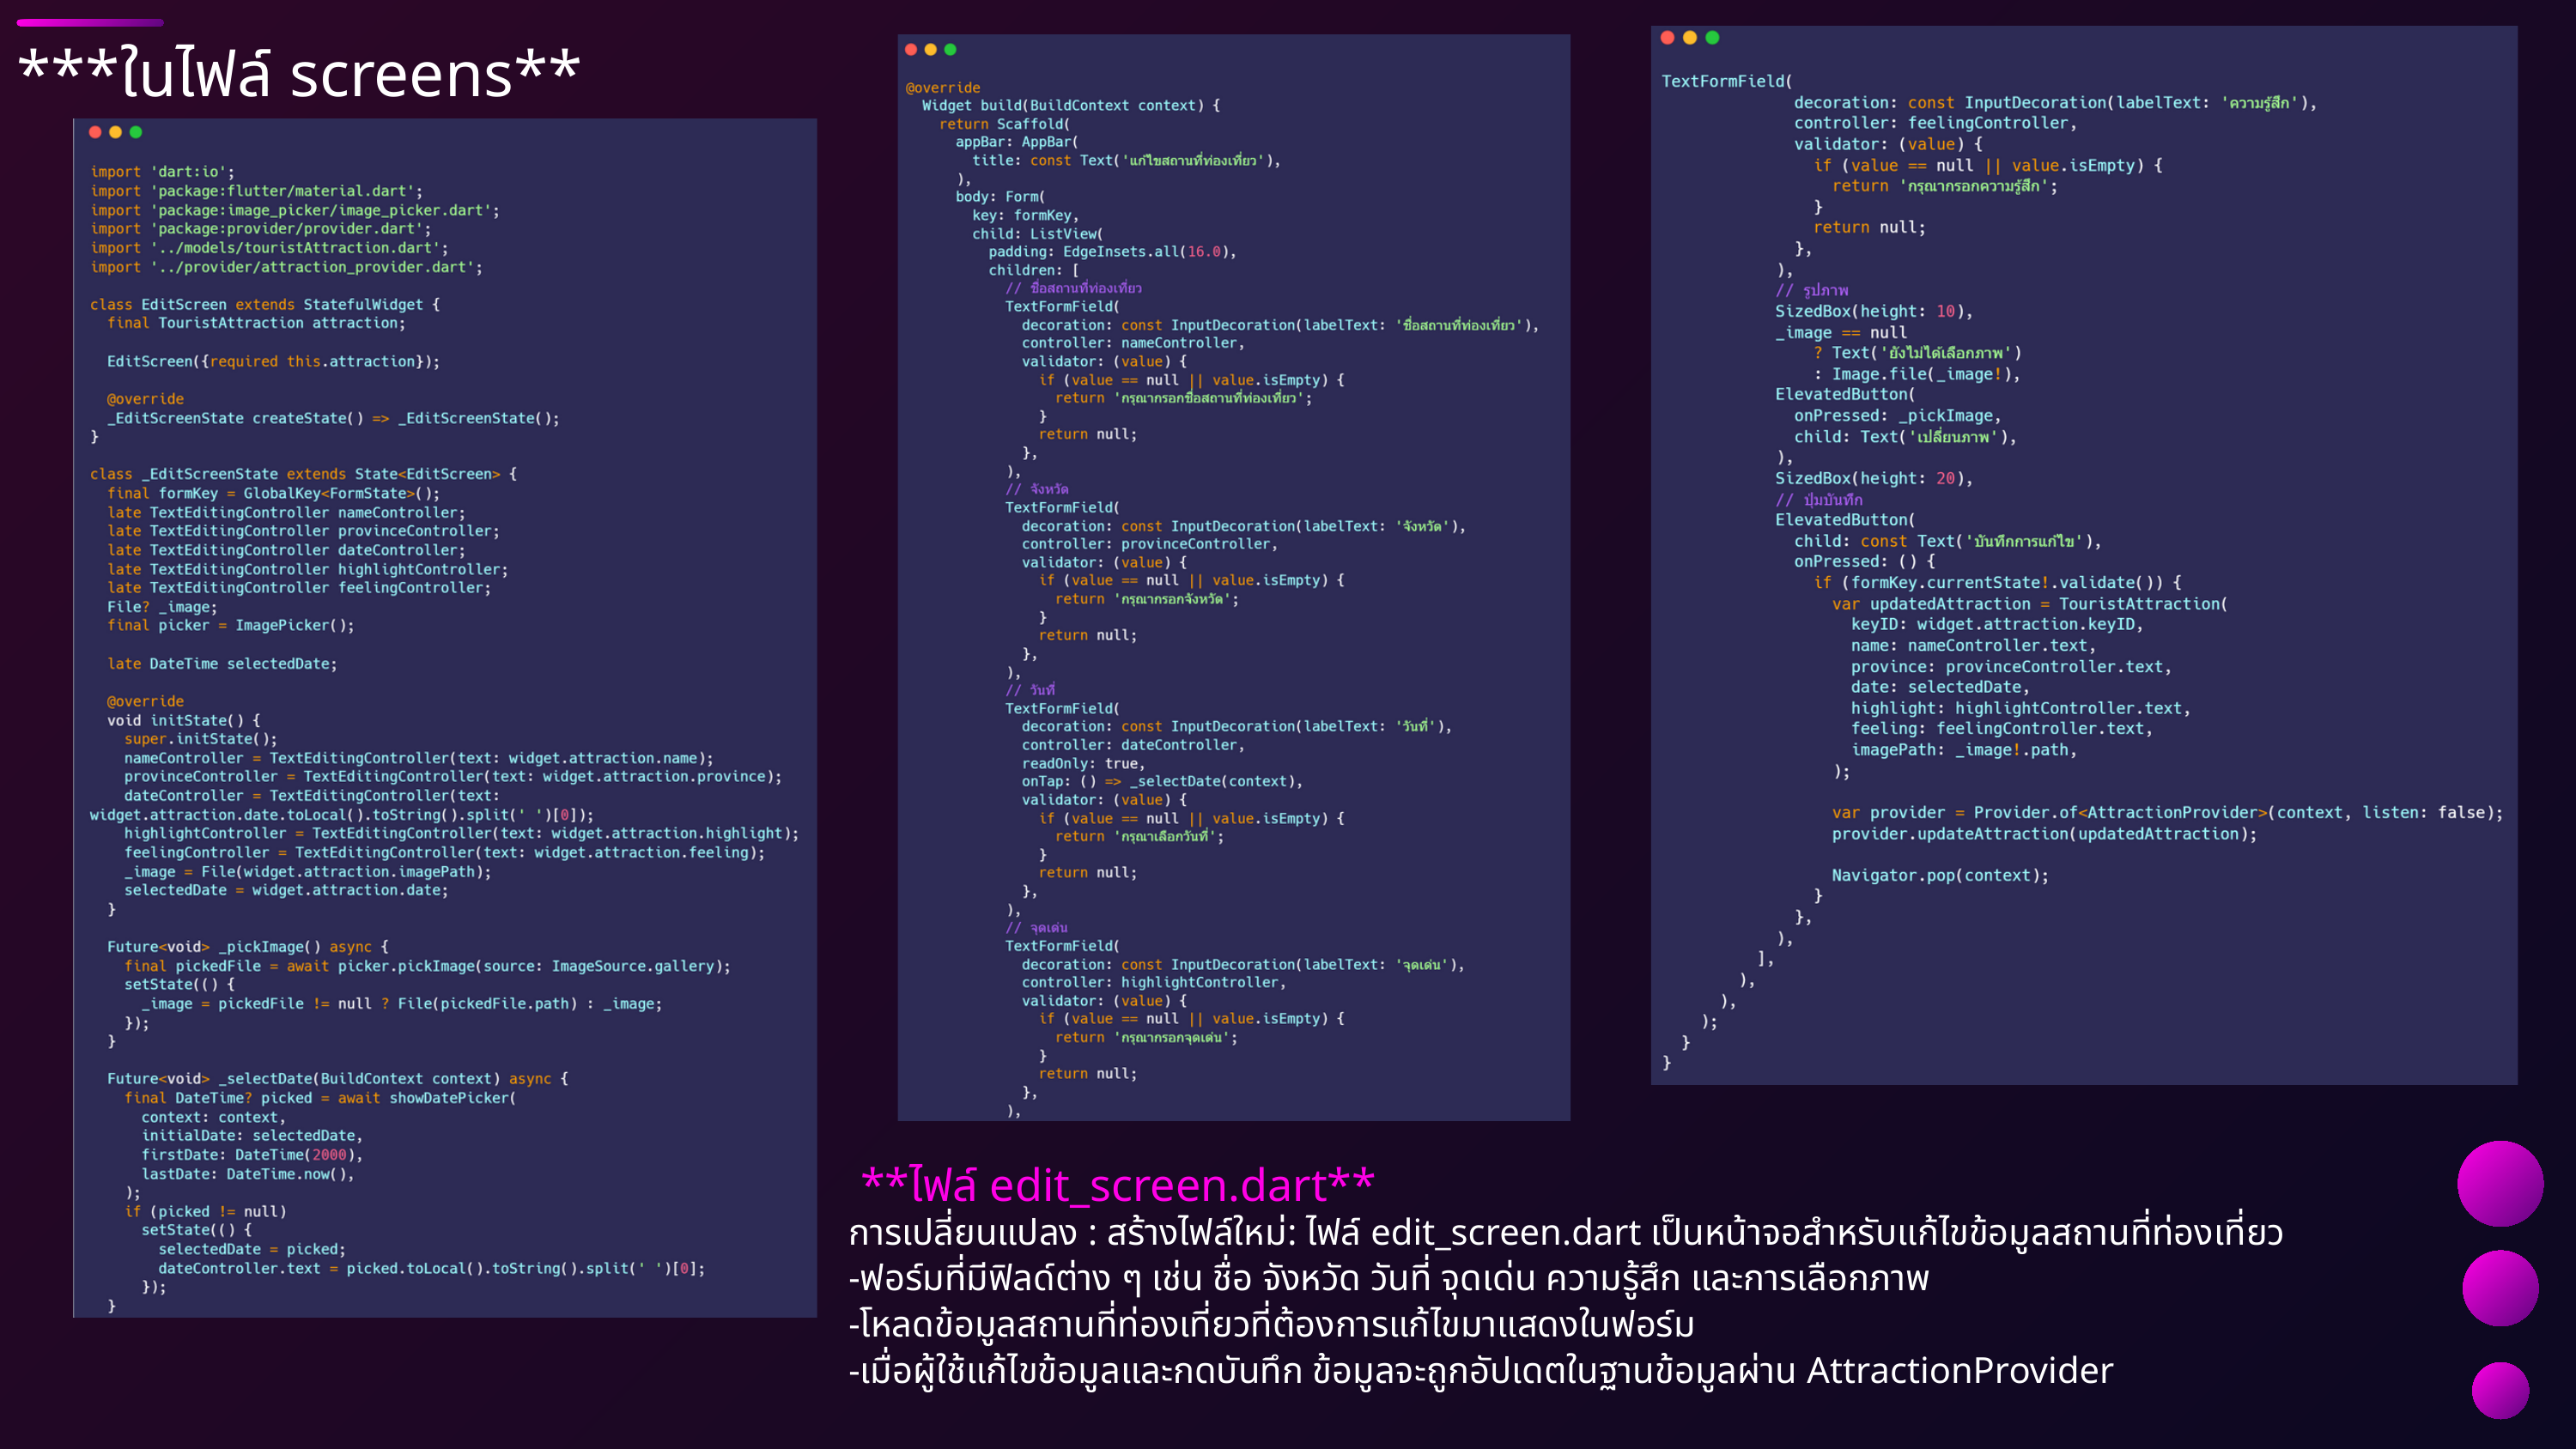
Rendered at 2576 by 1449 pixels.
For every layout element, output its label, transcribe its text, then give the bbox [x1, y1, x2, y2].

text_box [2458, 1141, 2544, 1228]
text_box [16, 19, 164, 27]
text_box [73, 118, 817, 1318]
text_box [897, 34, 1571, 1122]
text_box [2472, 1361, 2530, 1420]
text_box **ไฟล์ edit_screen.dart** [848, 1157, 1504, 1205]
text_box [1650, 26, 2518, 1085]
text_box การเปลี่ยนแปลง : สร้างไฟล์ใหม่: ไฟล์ edit_screen.dart เป็นหน้าจอสำหรับแก้ไขข้อมูลสถานที่ท่องเที่ยว -ฟอร์มที่มีฟิลด์ต่าง ๆ เช่น ชื่อ จังหวัด วันที่ จุดเด่น ความรู้สึก และการเลือกภาพ -โหลดข้อมูลสถานที่ท่องเที่ยวที่ต้องการแก้ไขมาแสดงในฟอร์ม -เมื่อผู้ใช้แก้ไขข้อมูลและกดบันทึก ข้อมูลจะถูกอัปเดตในฐานข้อมูลผ่าน AttractionProvider [848, 1205, 2537, 1449]
text_box ***ในไฟล์ screens** [16, 36, 632, 110]
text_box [2463, 1250, 2539, 1327]
